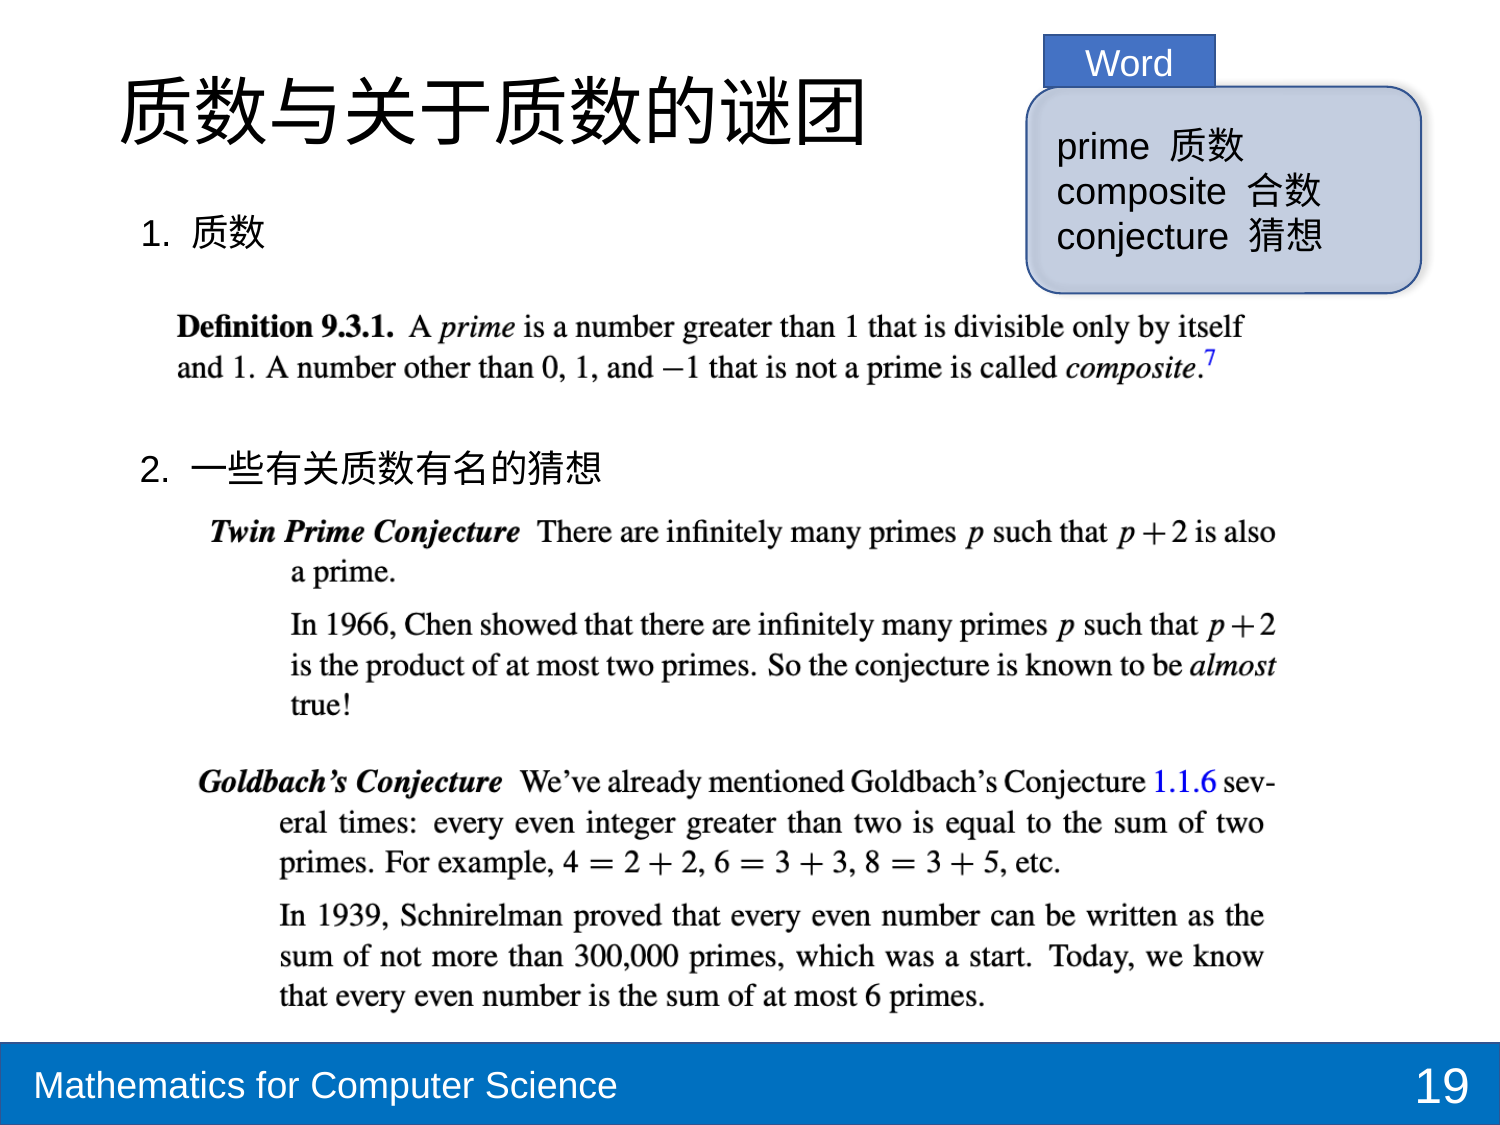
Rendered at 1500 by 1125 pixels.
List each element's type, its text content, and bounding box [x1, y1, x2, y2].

slide_number 19 [1147, 1054, 1485, 1114]
text_box 1. 质数 [125, 201, 281, 262]
title 质数与关于质数的谜团 [103, 59, 1026, 171]
picture [154, 293, 1268, 406]
picture [182, 742, 1308, 1031]
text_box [1026, 35, 1422, 294]
picture [187, 493, 1303, 739]
text_box 2. 一些有关质数有名的猜想 [124, 437, 618, 498]
